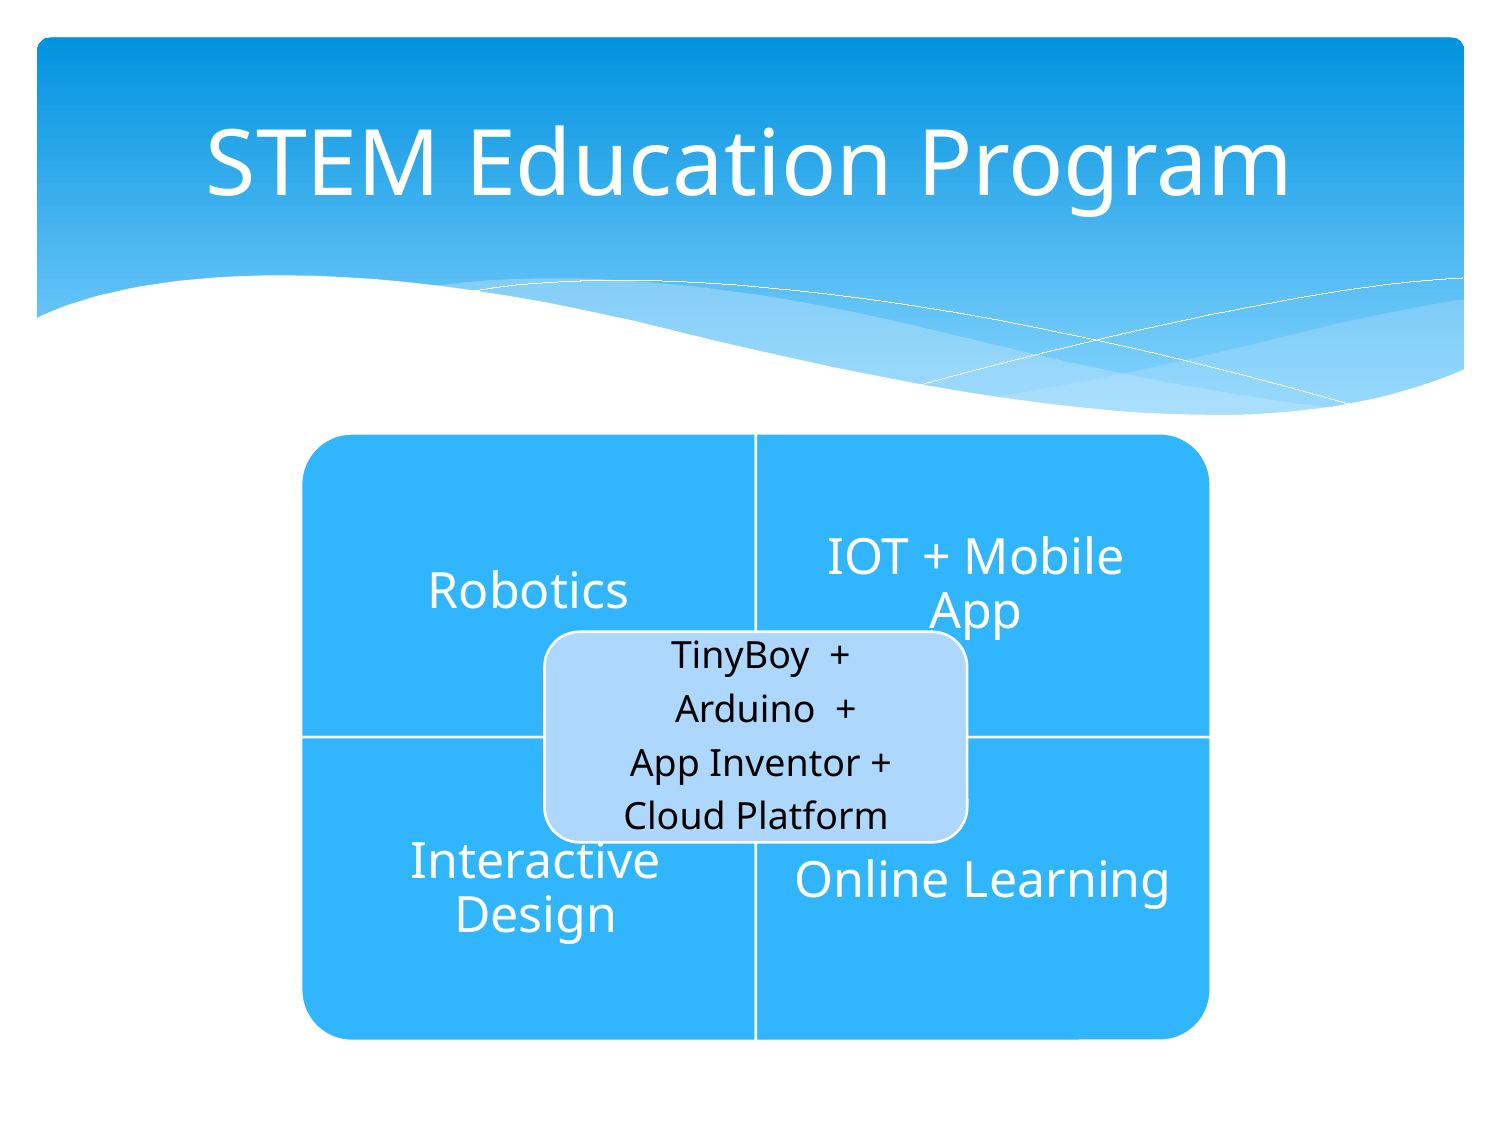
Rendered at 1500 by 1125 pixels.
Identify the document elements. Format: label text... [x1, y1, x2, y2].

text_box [300, 433, 1211, 1042]
title STEM Education Program [75, 55, 1425, 261]
